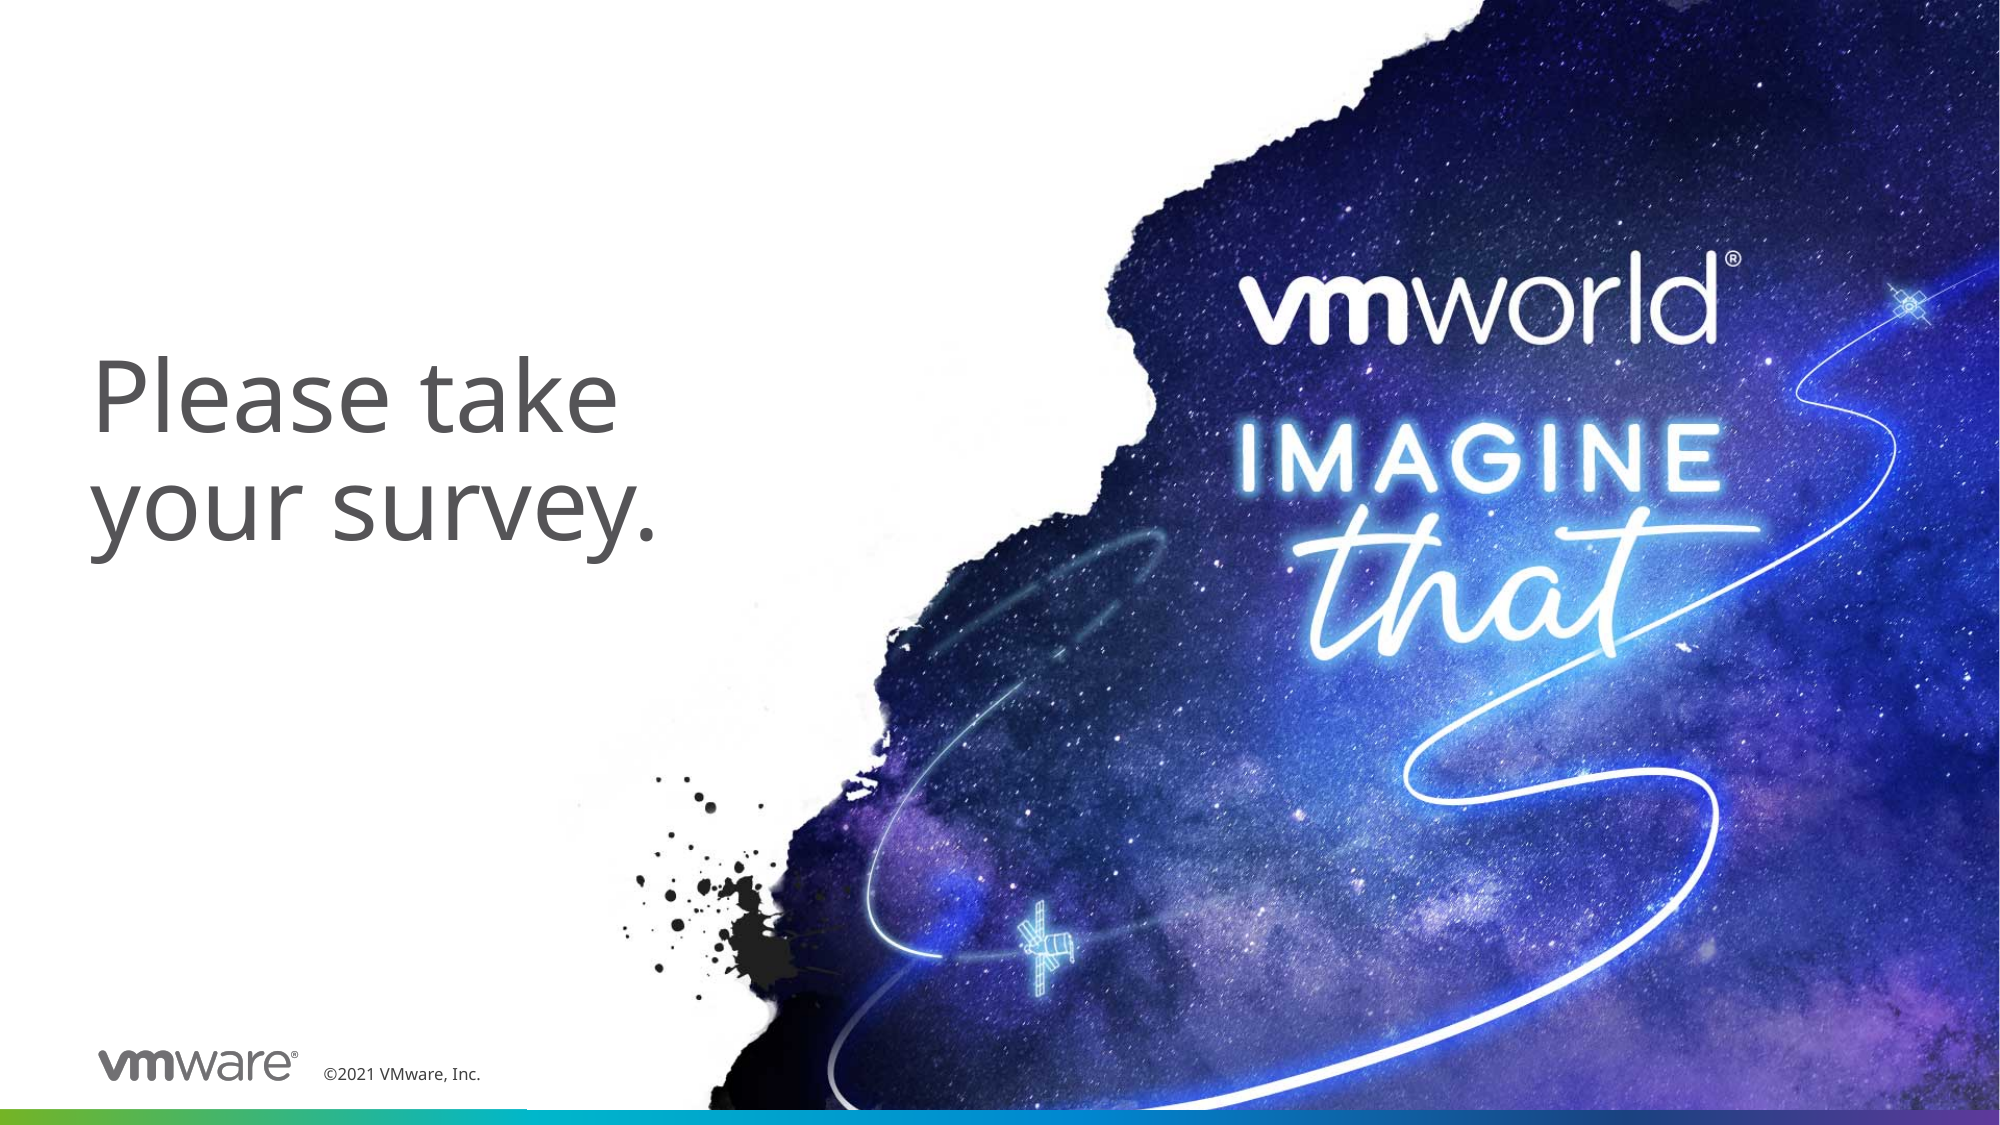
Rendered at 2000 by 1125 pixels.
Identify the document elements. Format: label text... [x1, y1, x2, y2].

title Please take your survey. [90, 360, 522, 563]
picture [0, 0, 2000, 1125]
